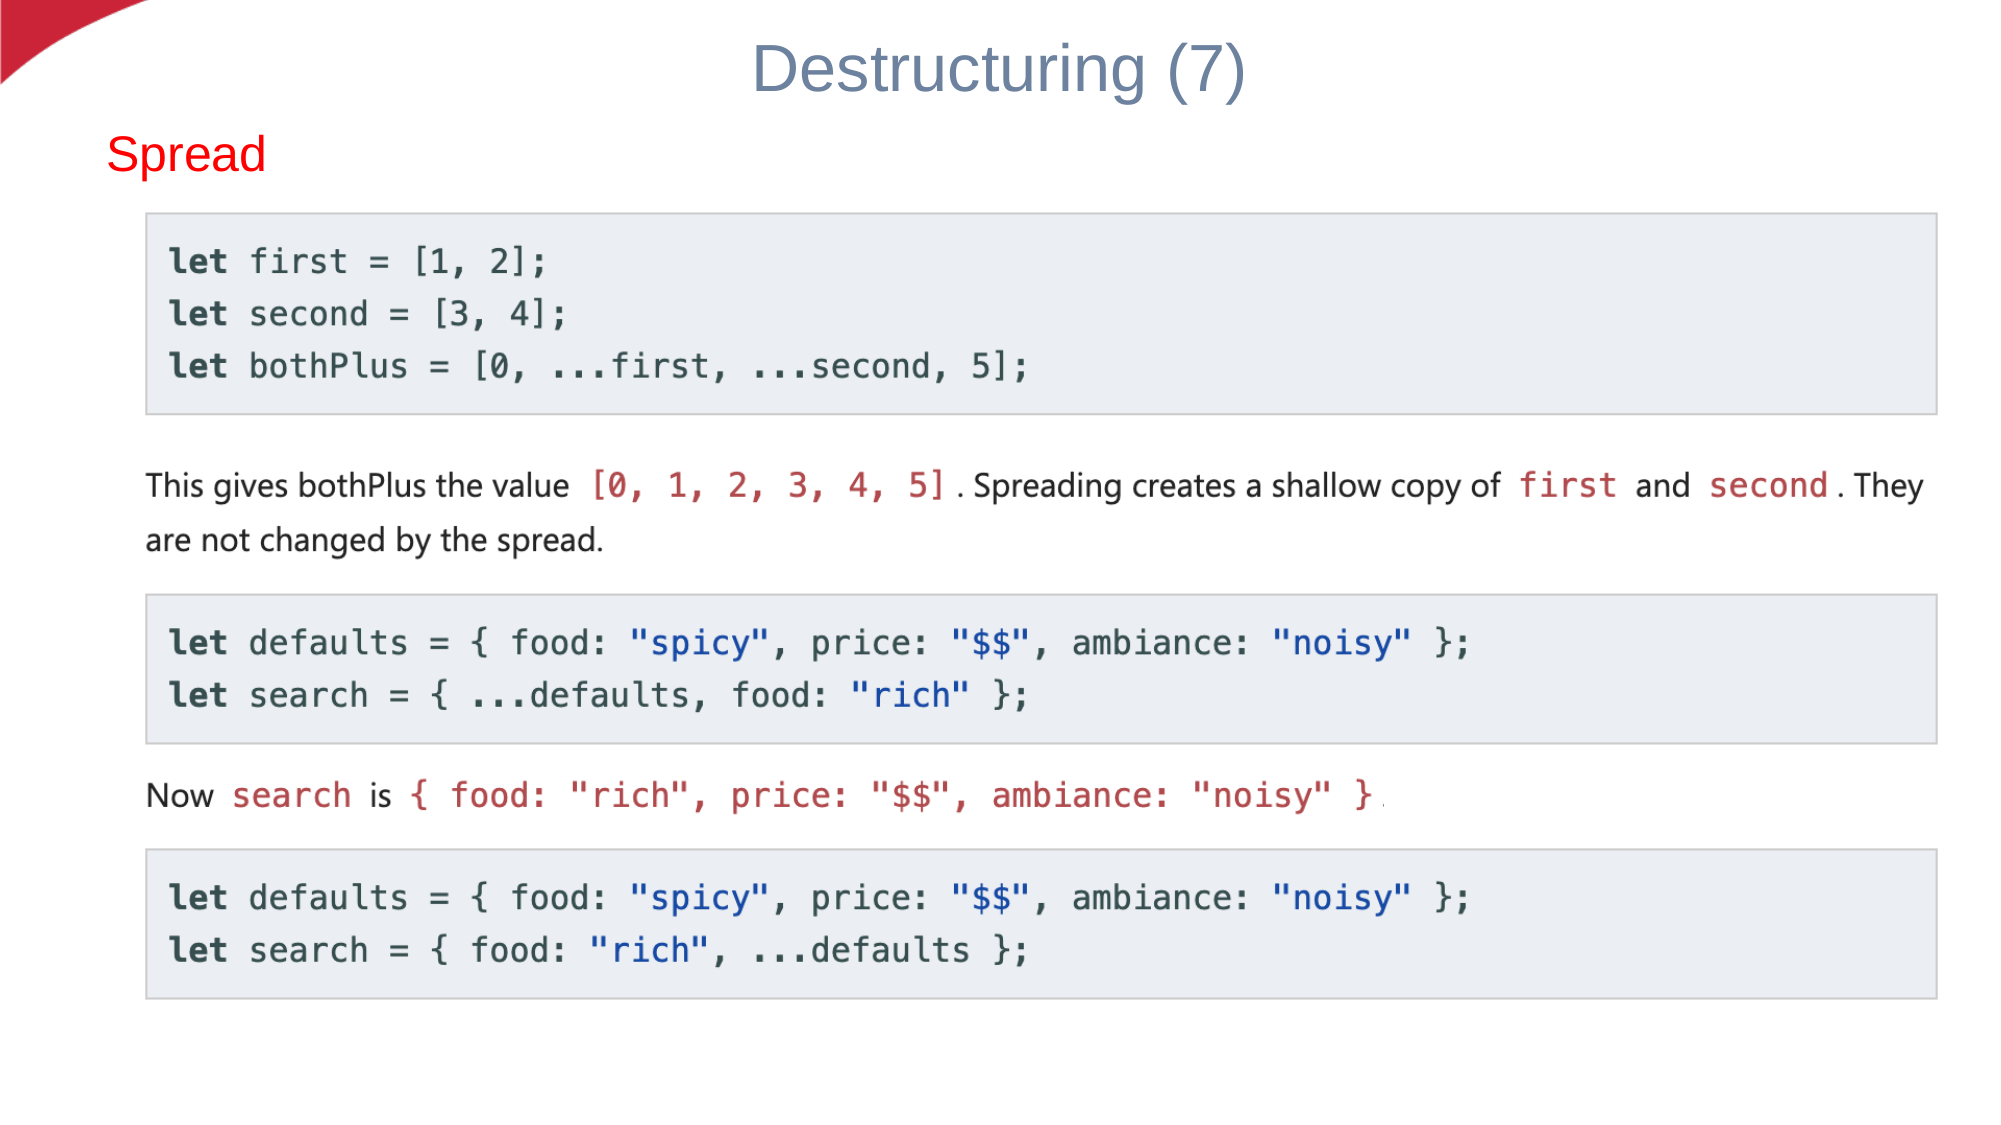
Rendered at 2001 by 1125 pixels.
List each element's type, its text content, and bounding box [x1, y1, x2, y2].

title Destructuring (7) [137, 25, 1863, 115]
picture [0, 0, 158, 89]
picture [137, 767, 1384, 828]
picture [137, 581, 1944, 755]
picture [137, 202, 1944, 570]
picture [137, 840, 1944, 1008]
text_box Spread [91, 114, 630, 189]
